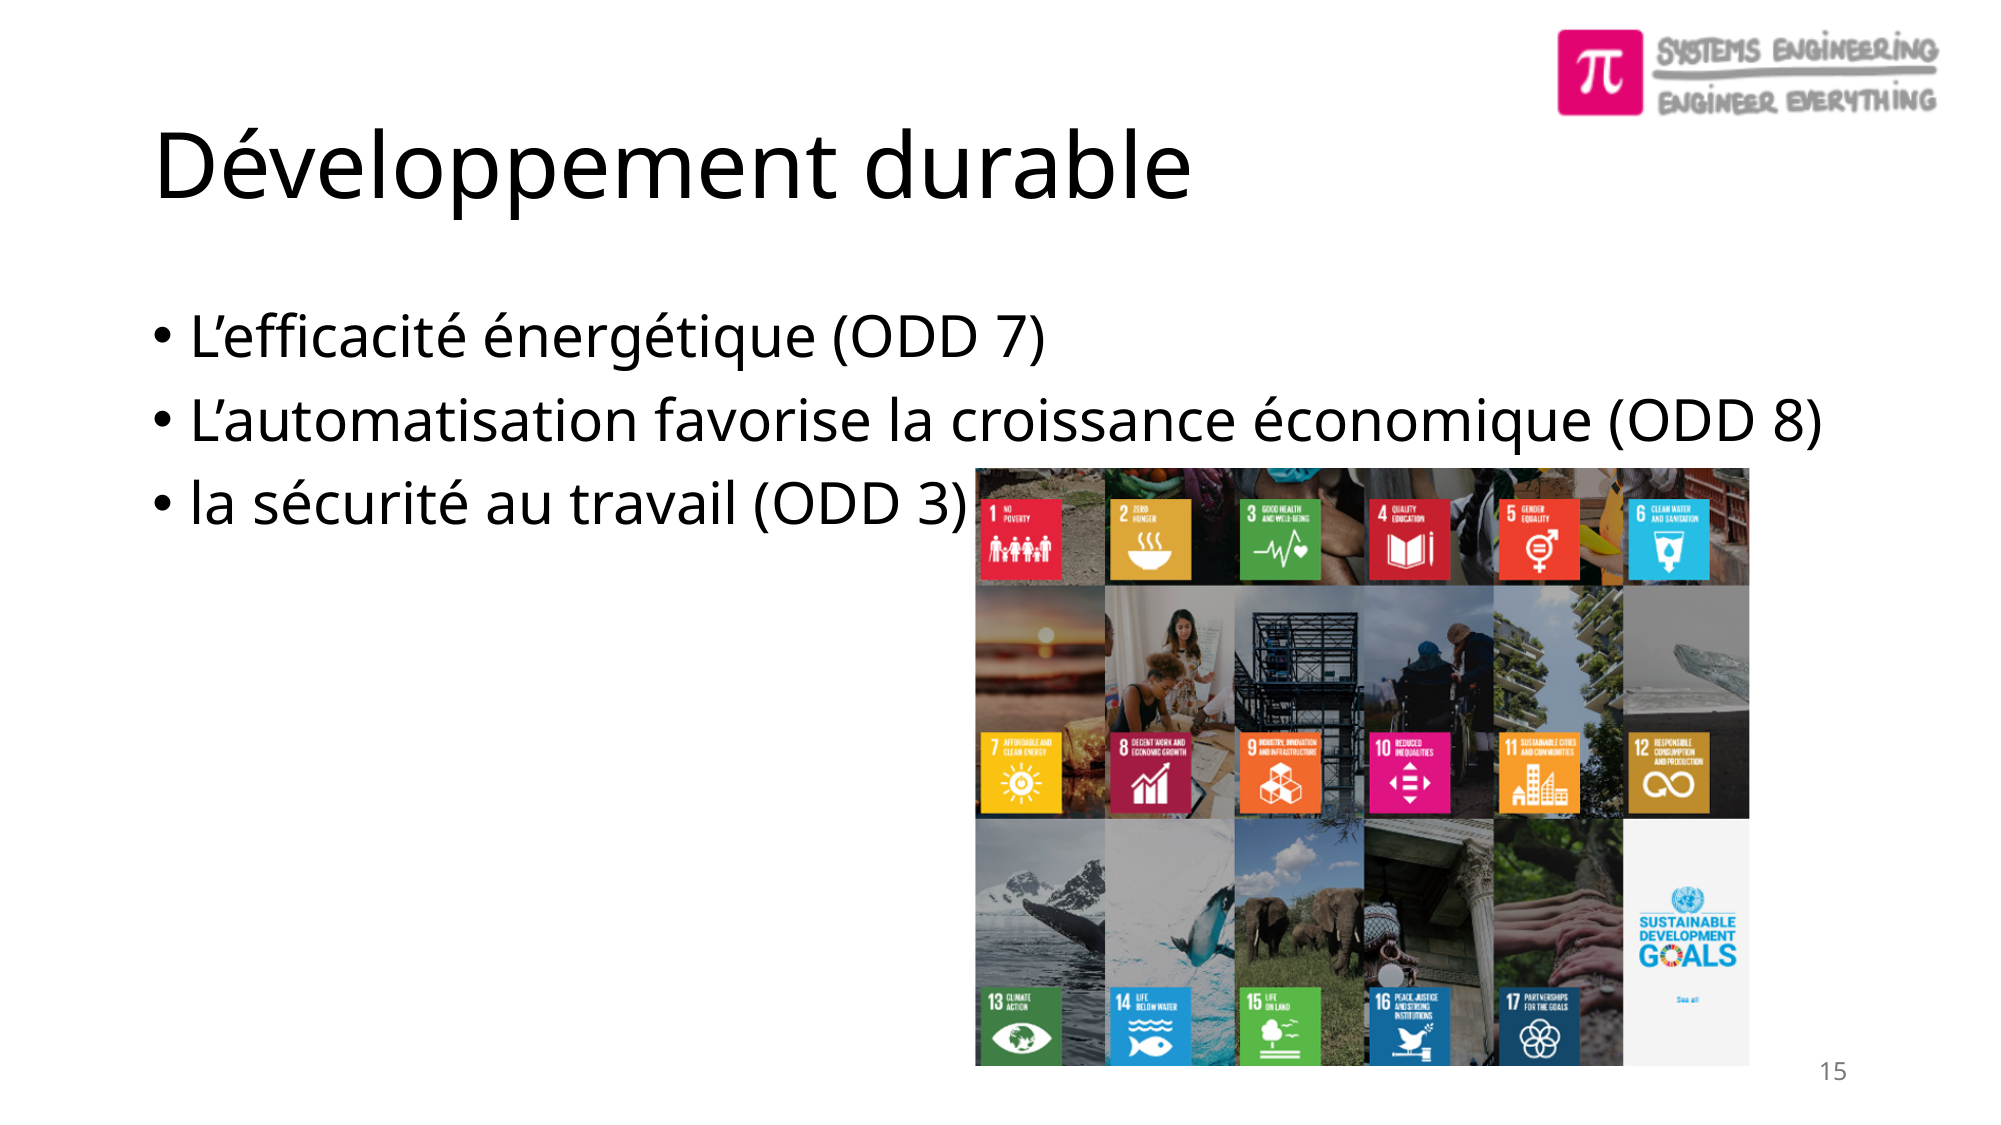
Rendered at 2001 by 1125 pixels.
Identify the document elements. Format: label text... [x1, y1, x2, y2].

list L’efficacité énergétique (ODD 7) L’automatisation favorise la croissance économique (ODD 8) la sécurité au travail (ODD 3) [137, 299, 1863, 1014]
title Développement durable [137, 59, 1863, 278]
slide_number 15 [1412, 1042, 1863, 1103]
picture [973, 468, 1750, 1066]
picture [1557, 26, 1943, 119]
